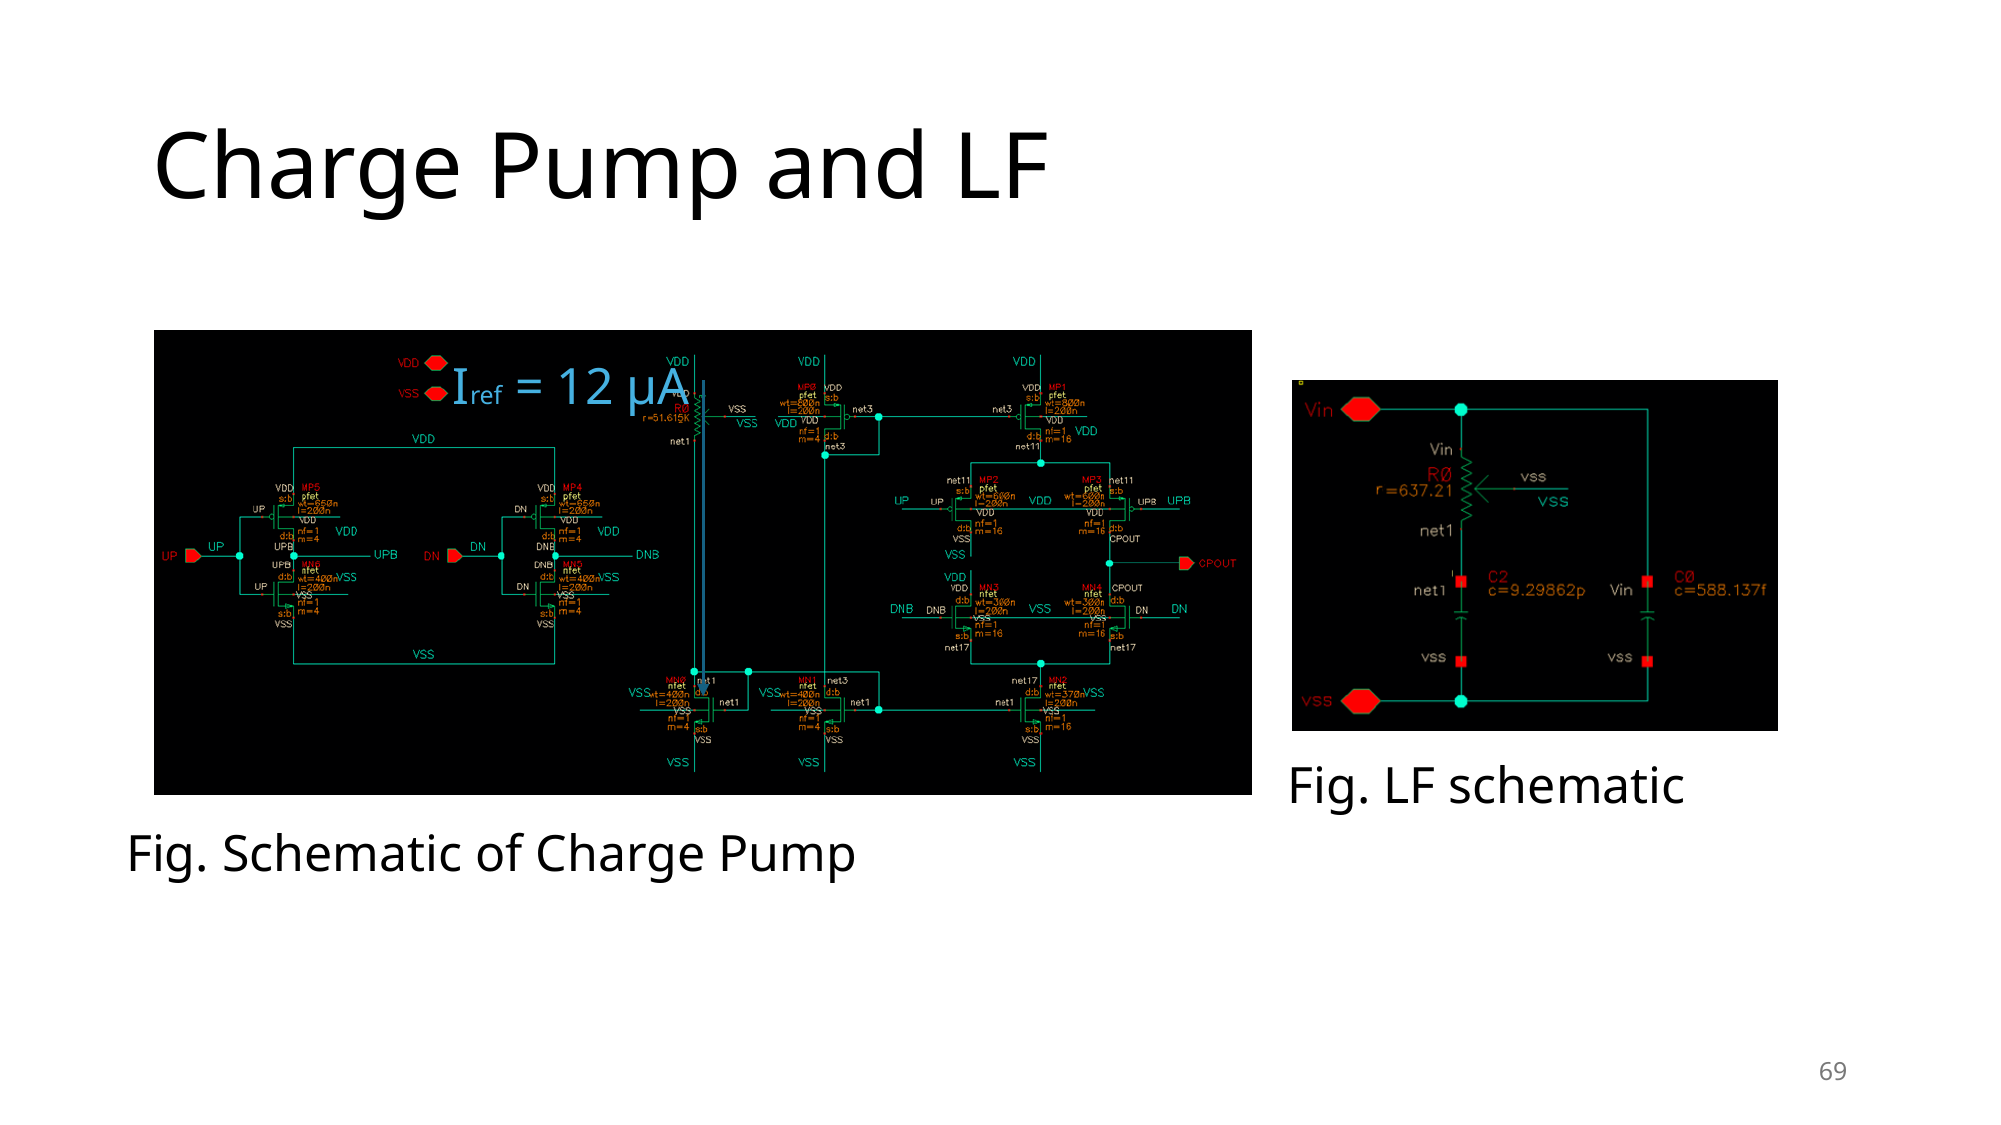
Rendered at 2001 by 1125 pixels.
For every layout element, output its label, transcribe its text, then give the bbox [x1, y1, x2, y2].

text_box Fig. Schematic of Charge Pump [111, 813, 873, 889]
picture [154, 330, 1253, 795]
slide_number 69 [1412, 1042, 1863, 1103]
text_box Fig. LF schematic [1272, 746, 1701, 822]
picture [1292, 379, 1778, 732]
title Charge Pump and LF [137, 59, 1863, 278]
